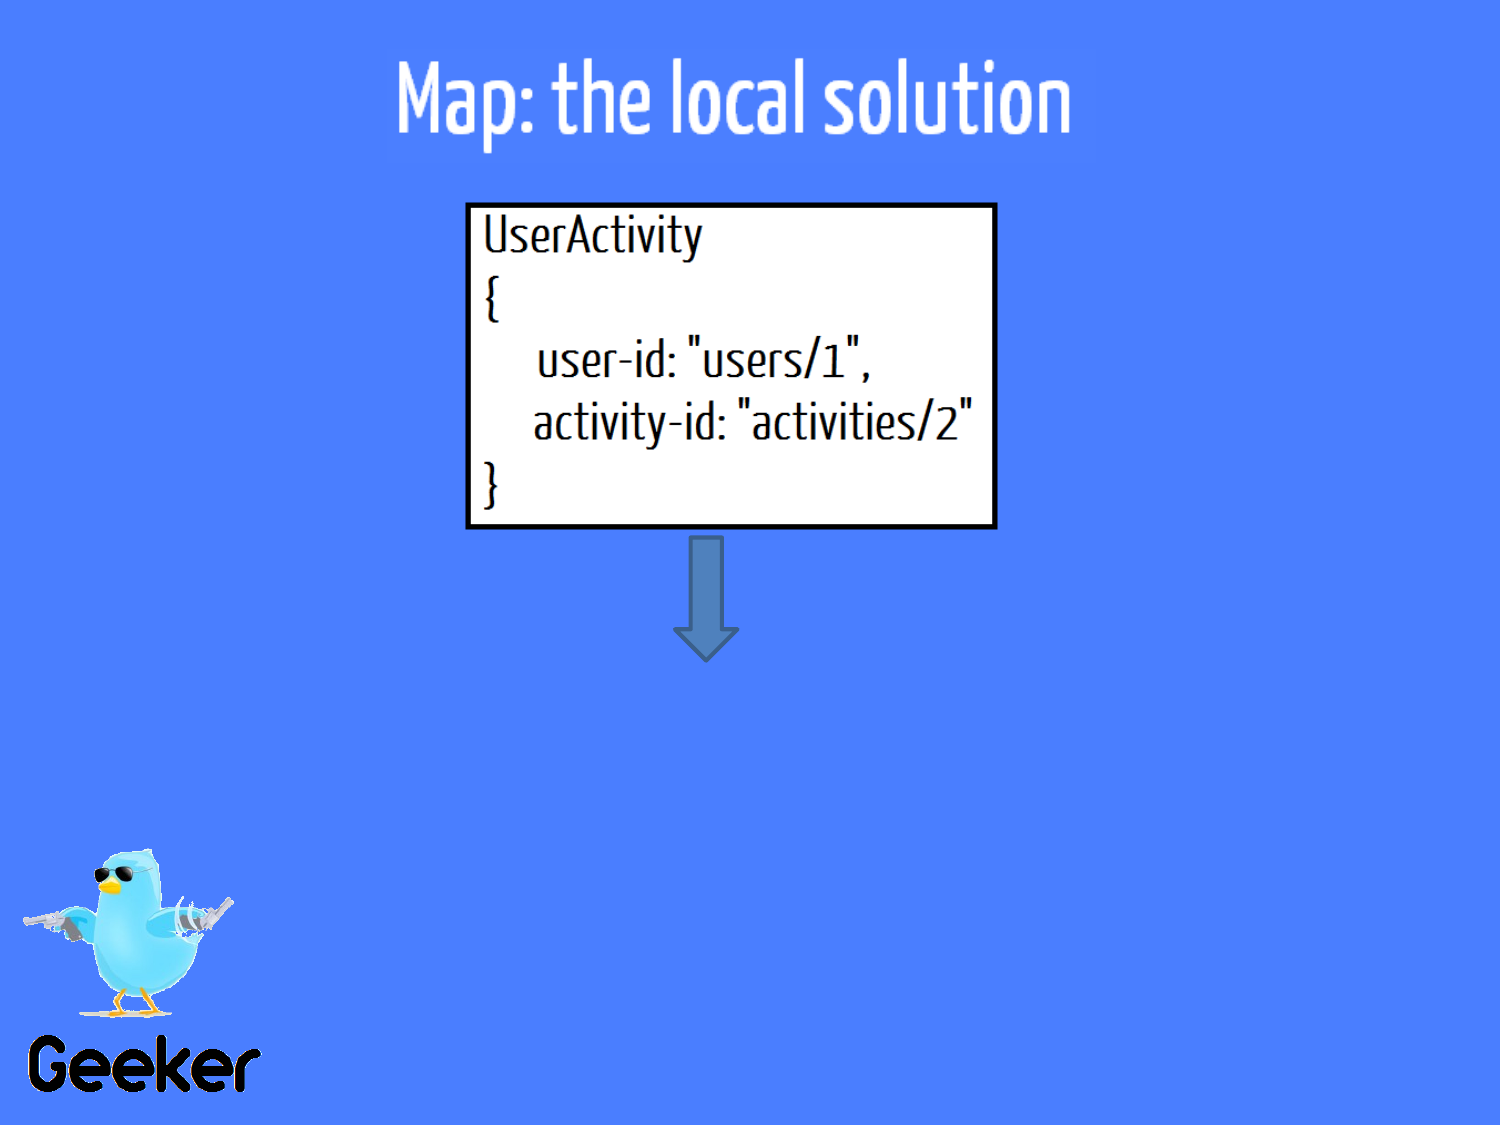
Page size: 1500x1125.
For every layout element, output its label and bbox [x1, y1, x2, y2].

text_box [673, 541, 740, 663]
picture [0, 837, 276, 1099]
picture [462, 199, 1001, 532]
picture [387, 49, 1096, 163]
